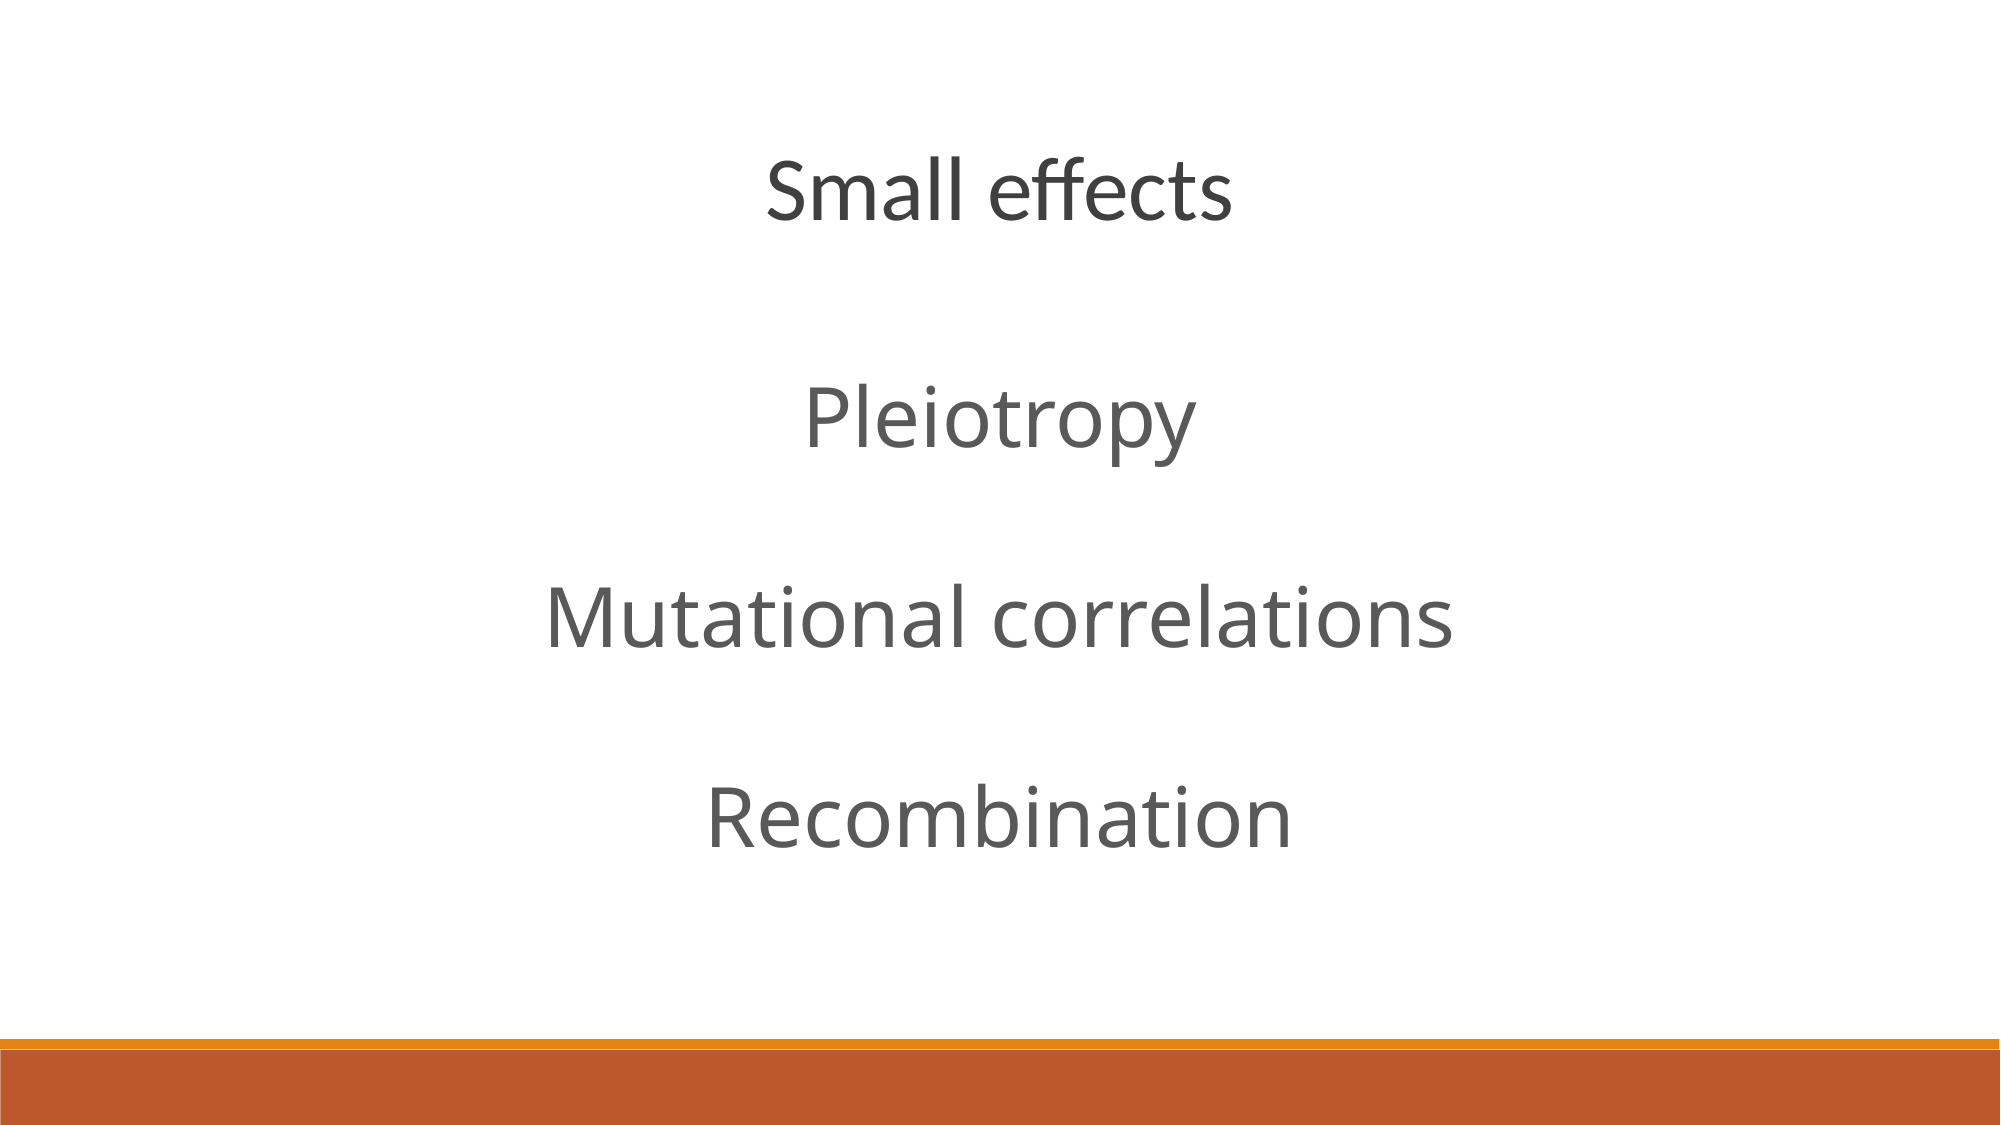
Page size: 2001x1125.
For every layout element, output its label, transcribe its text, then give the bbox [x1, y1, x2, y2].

text_box Small effects [390, 121, 1610, 247]
text_box Pleiotropy Mutational correlations Recombination [500, 357, 1500, 872]
